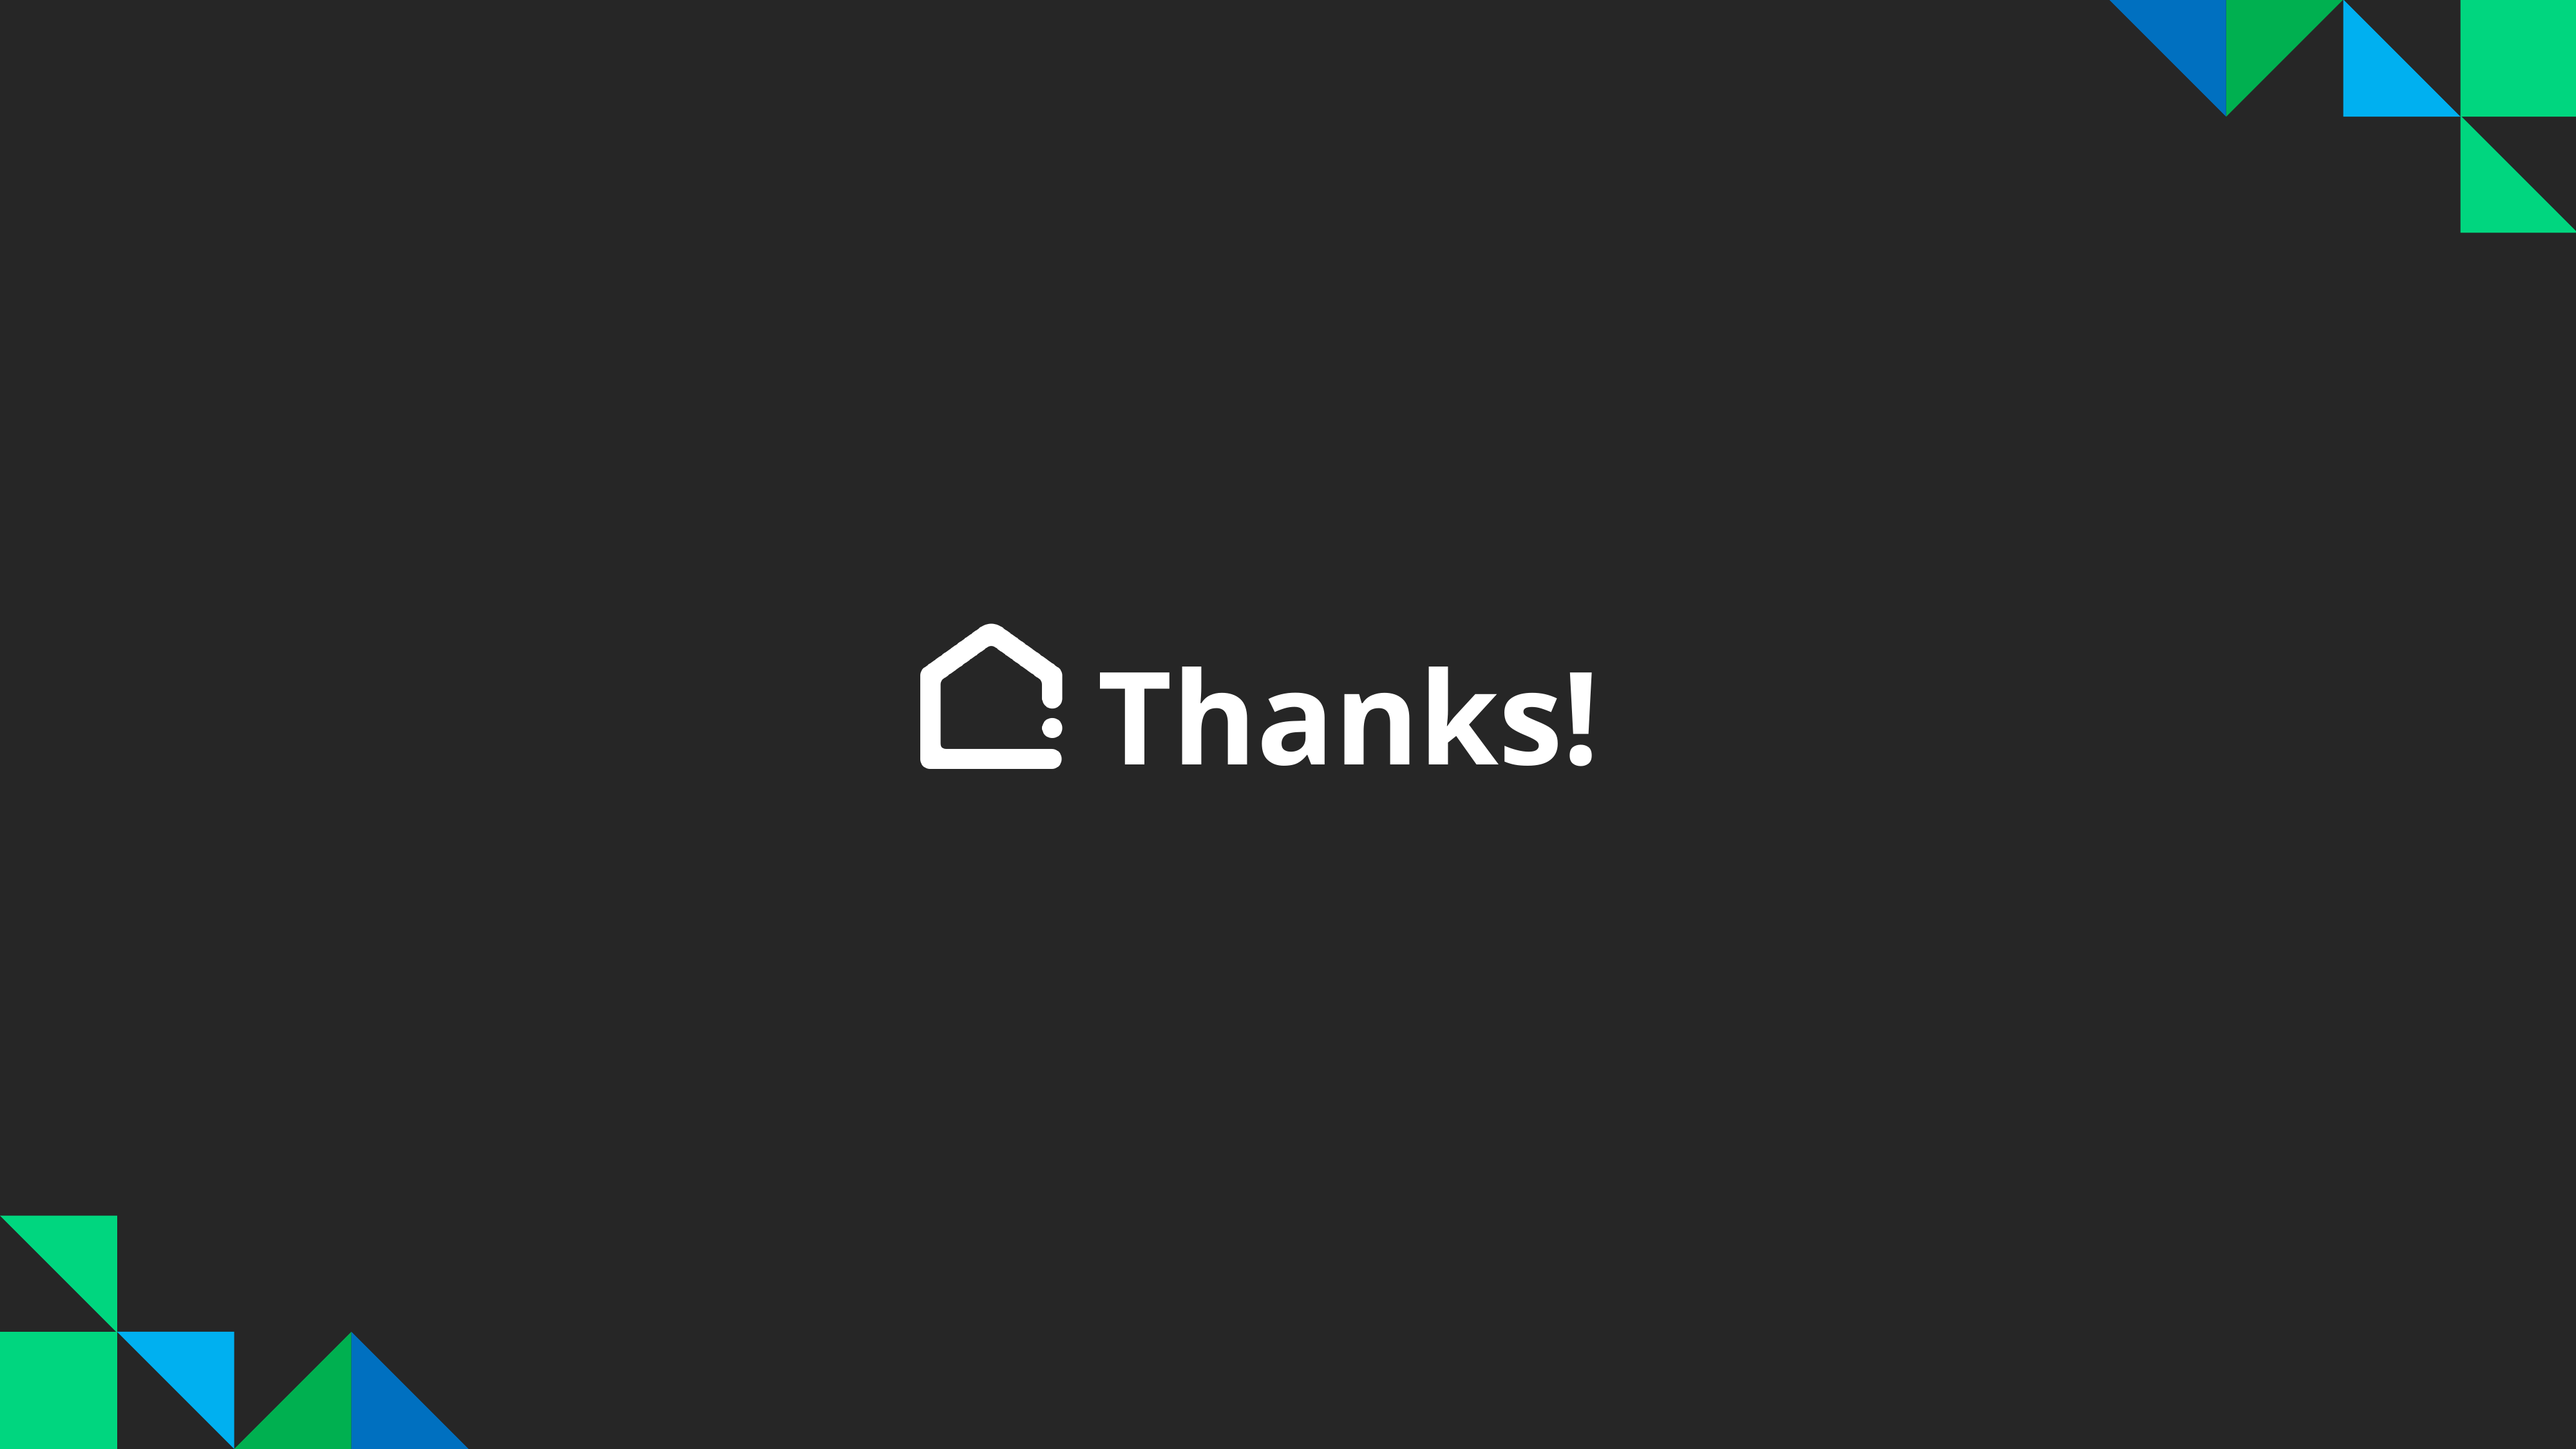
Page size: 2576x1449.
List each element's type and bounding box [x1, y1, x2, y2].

picture [909, 612, 1073, 780]
